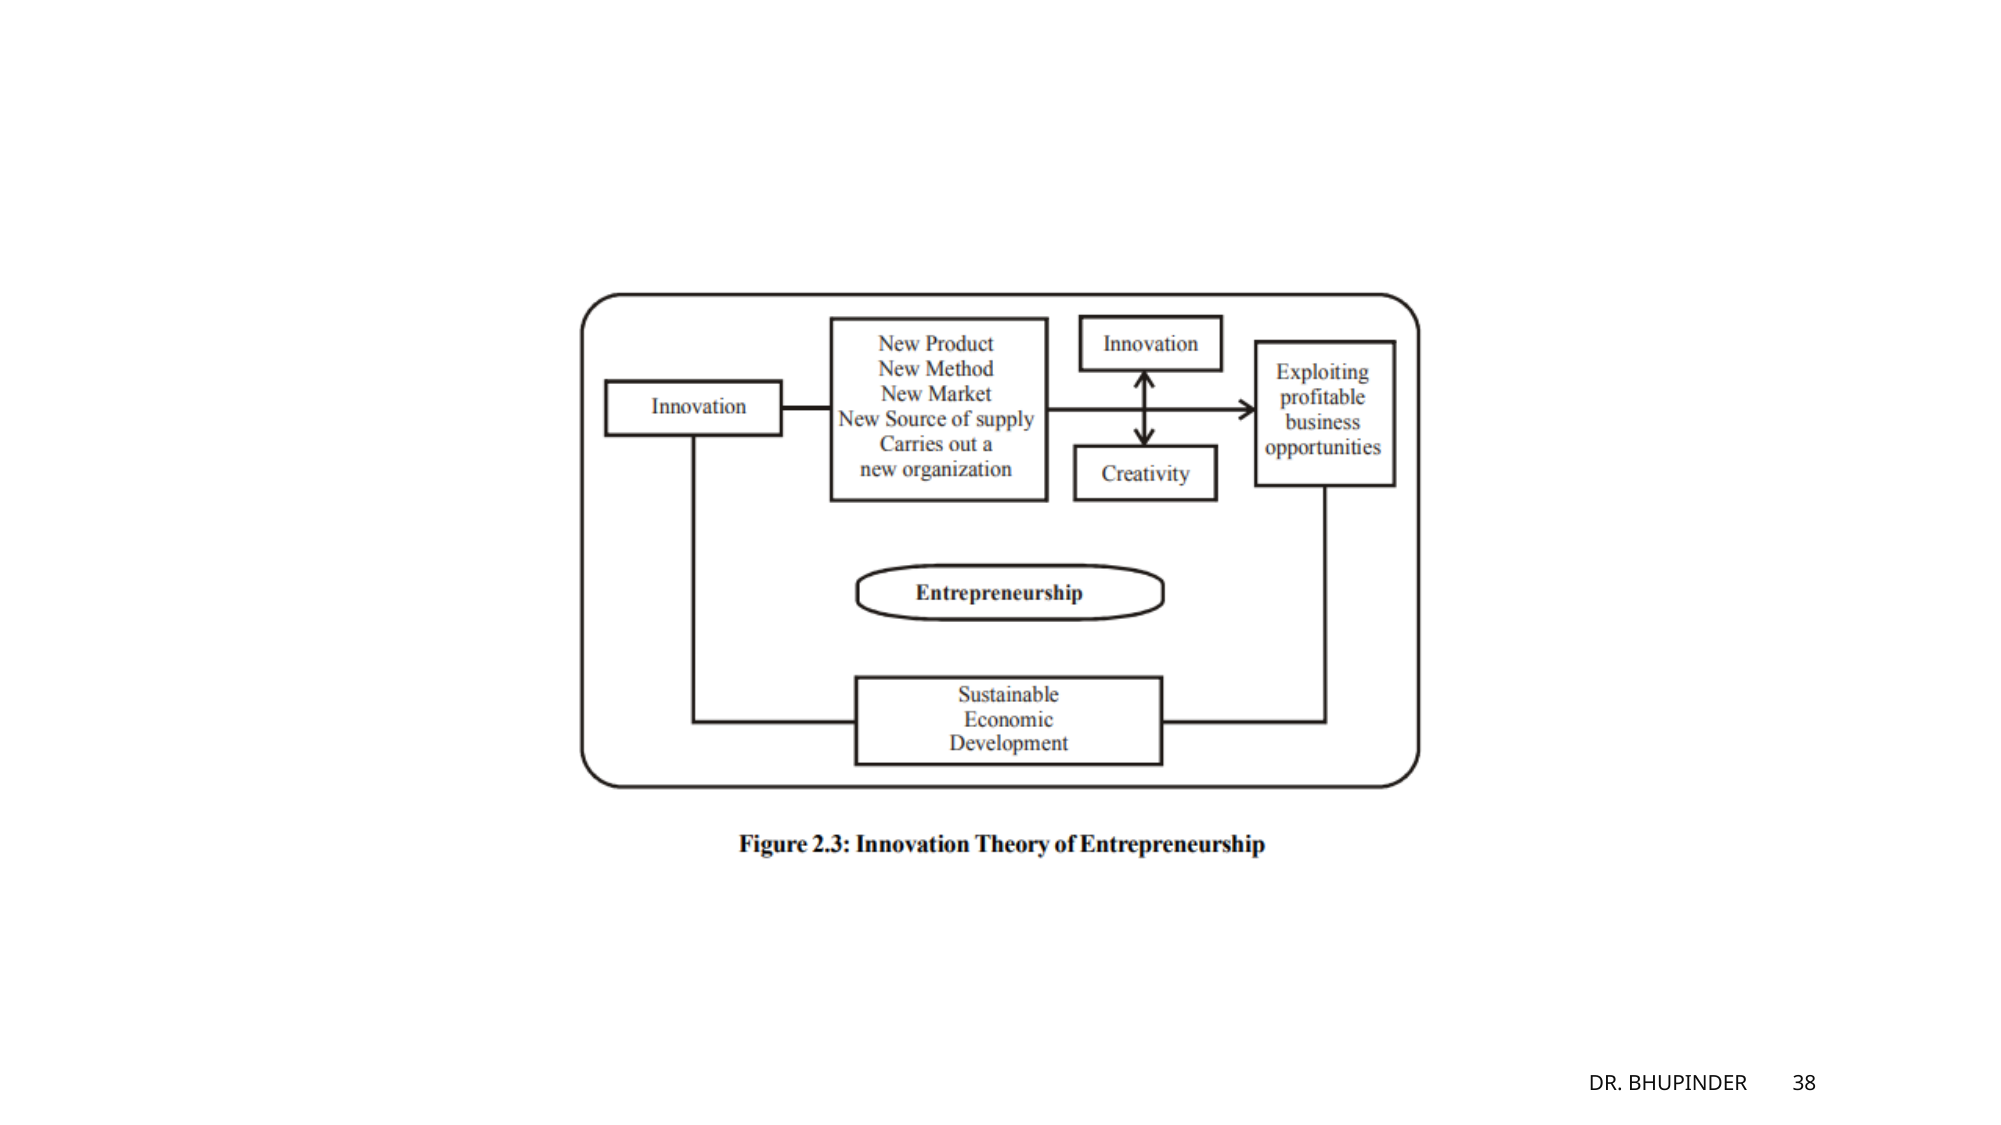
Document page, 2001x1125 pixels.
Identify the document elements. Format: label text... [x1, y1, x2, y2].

slide_number 38 [1777, 1061, 1938, 1107]
footer DR. BHUPINDER [794, 1061, 1763, 1107]
picture [506, 254, 1494, 871]
